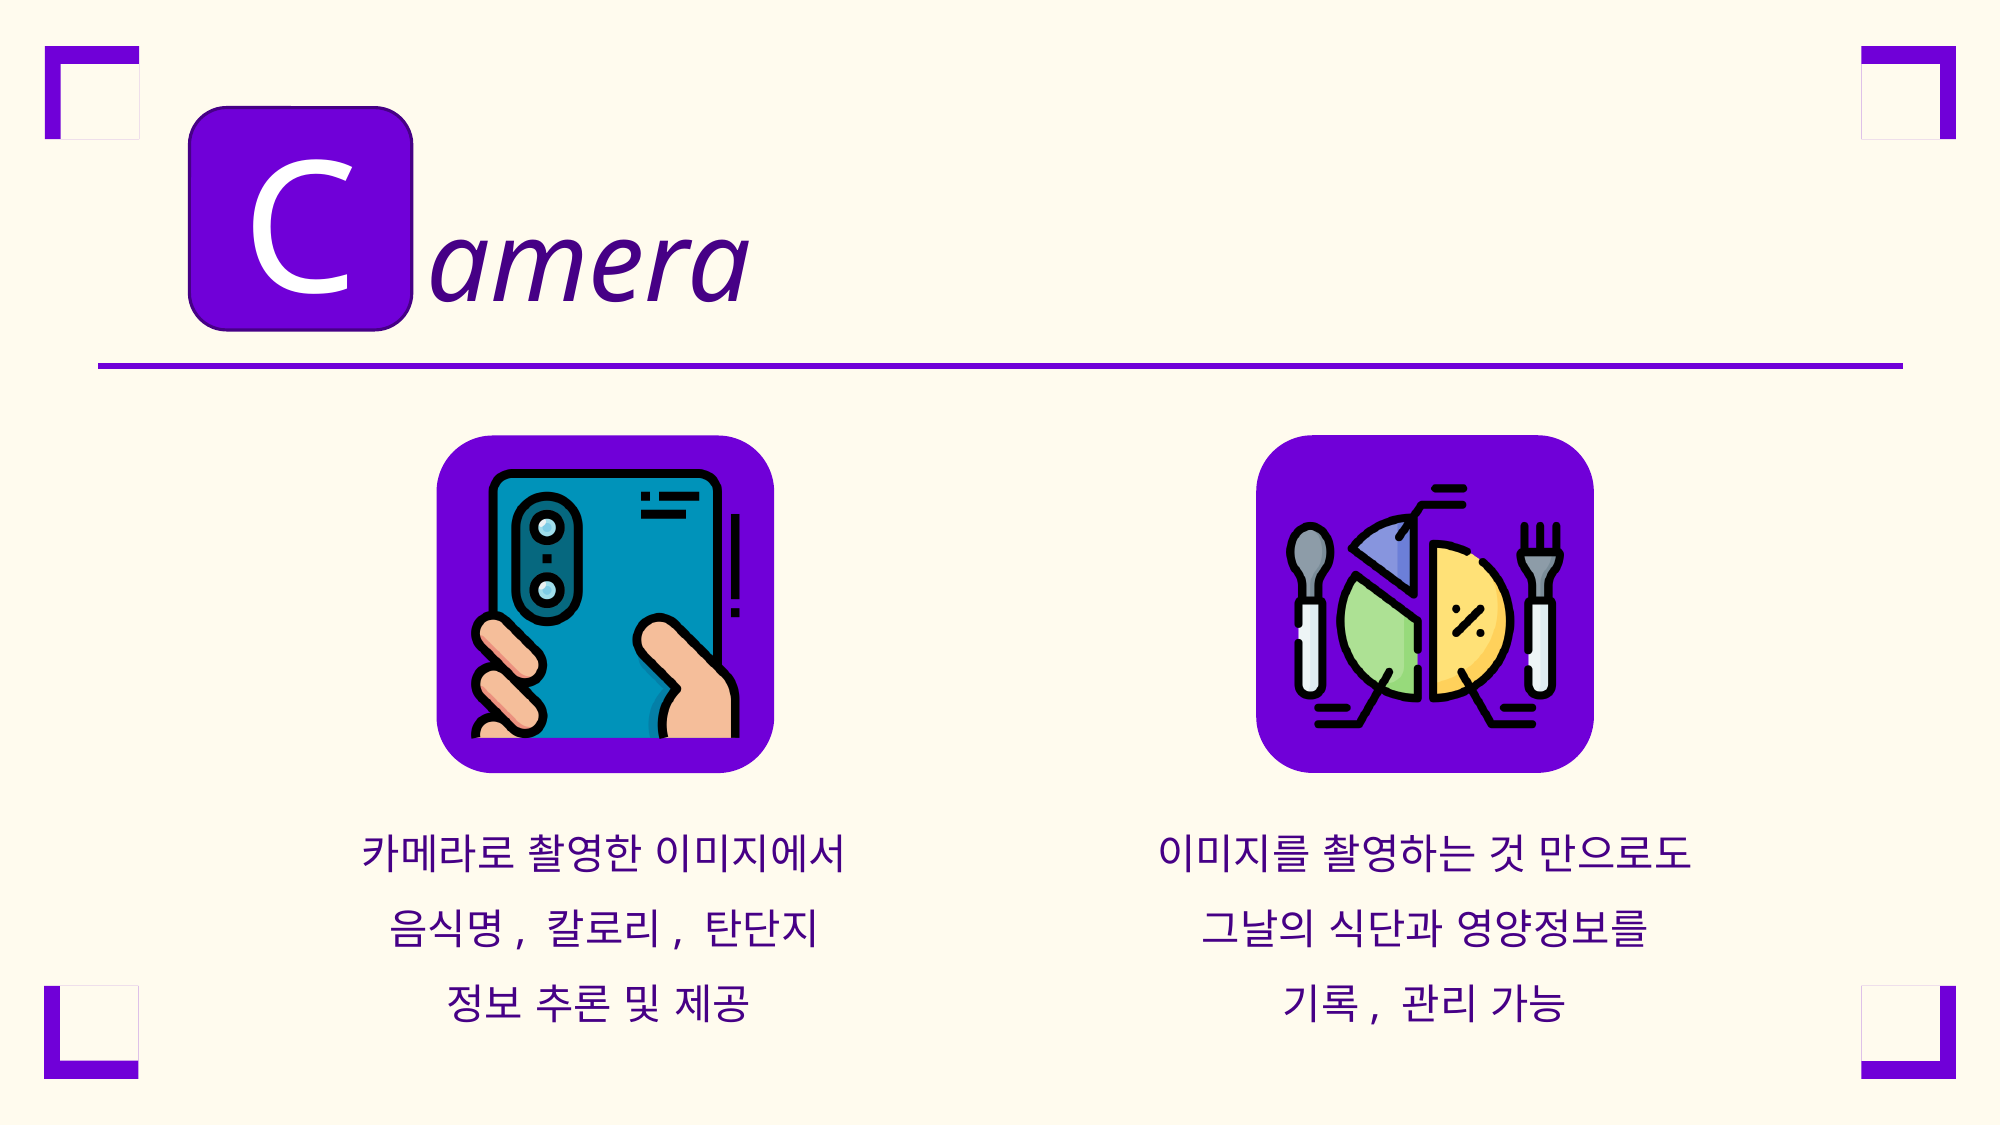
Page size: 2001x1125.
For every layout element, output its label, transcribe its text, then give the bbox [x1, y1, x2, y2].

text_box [264, 434, 945, 1032]
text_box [43, 985, 140, 1080]
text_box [1860, 985, 1957, 1080]
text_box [1064, 434, 1786, 1032]
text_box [44, 45, 140, 140]
text_box C [187, 105, 414, 181]
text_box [97, 181, 1904, 367]
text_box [1860, 45, 1957, 140]
